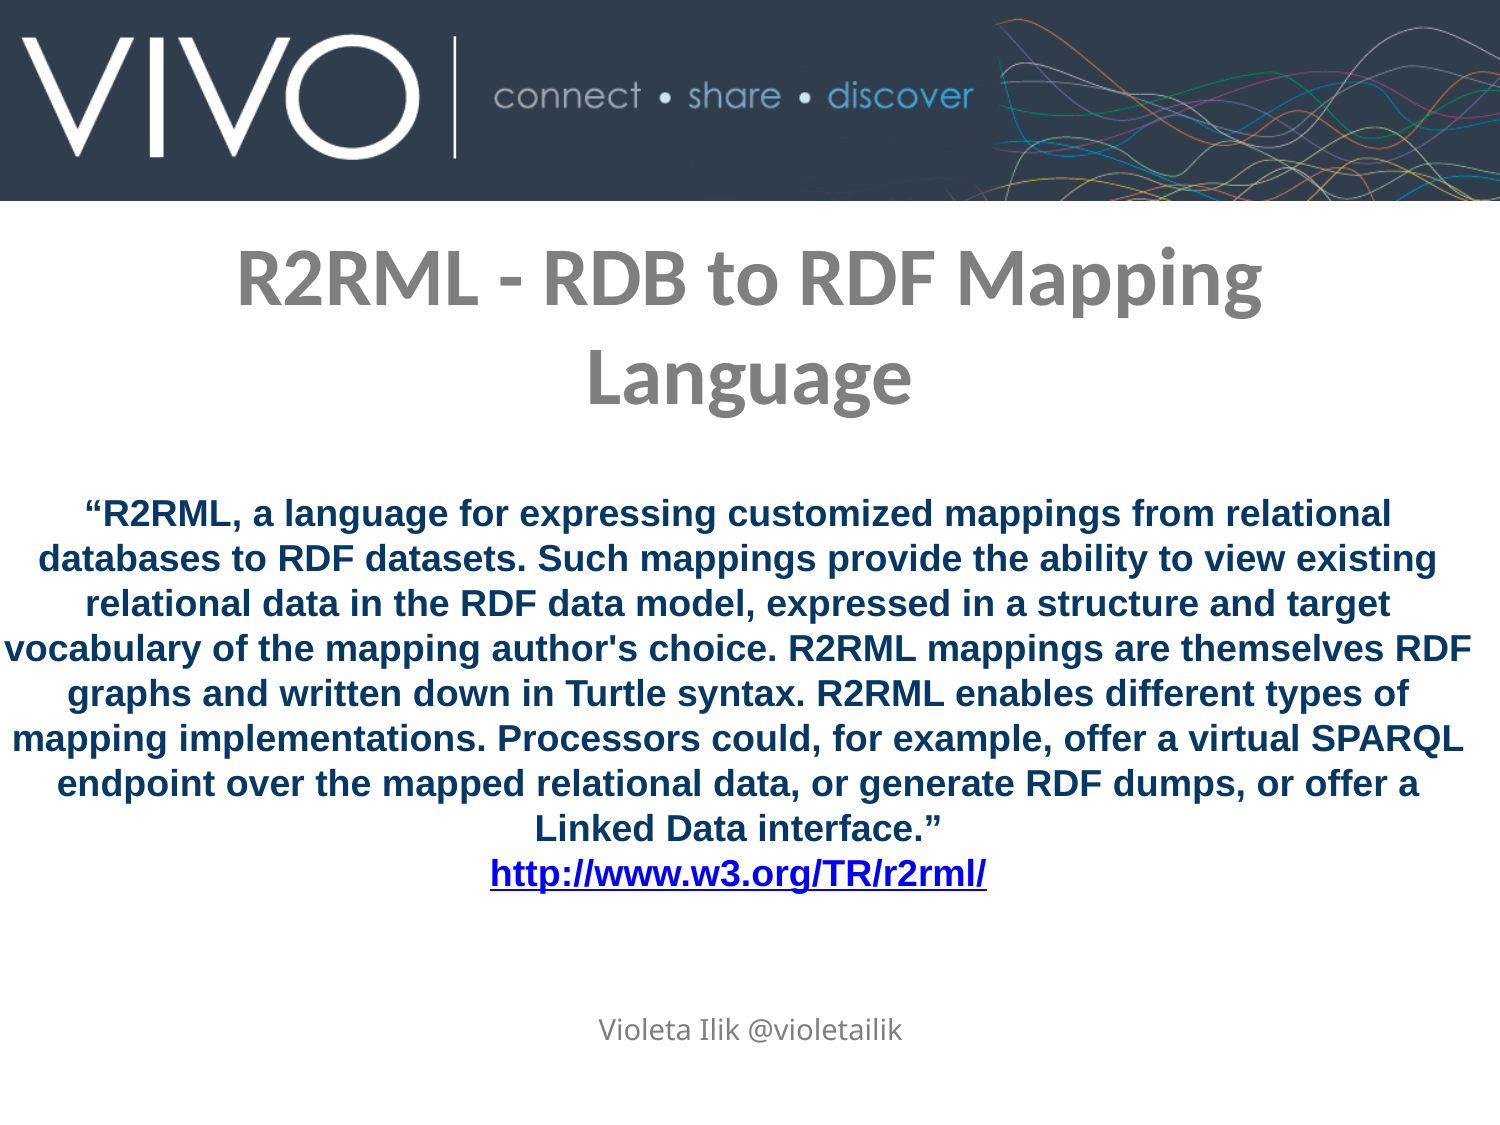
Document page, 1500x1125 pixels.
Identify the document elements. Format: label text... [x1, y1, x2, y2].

title R2RML - RDB to RDF Mapping Language [75, 227, 1425, 416]
text_box “R2RML, a language for expressing customized mappings from relational databases to RDF datasets. Such mappings provide the ability to view existing relational data in the RDF data model, expressed in a structure and target vocabulary of the mapping author's choice. R2RML mappings are themselves RDF graphs and written down in Turtle syntax. R2RML enables different types of mapping implementations. Processors could, for example, offer a virtual SPARQL endpoint over the mapped relational data, or generate RDF dumps, or offer a Linked Data interface.” http://www.w3.org/TR/r2rml/ [0, 474, 1489, 951]
picture [0, 0, 1500, 202]
text_box Violeta Ilik @violetailik [535, 1003, 966, 1090]
